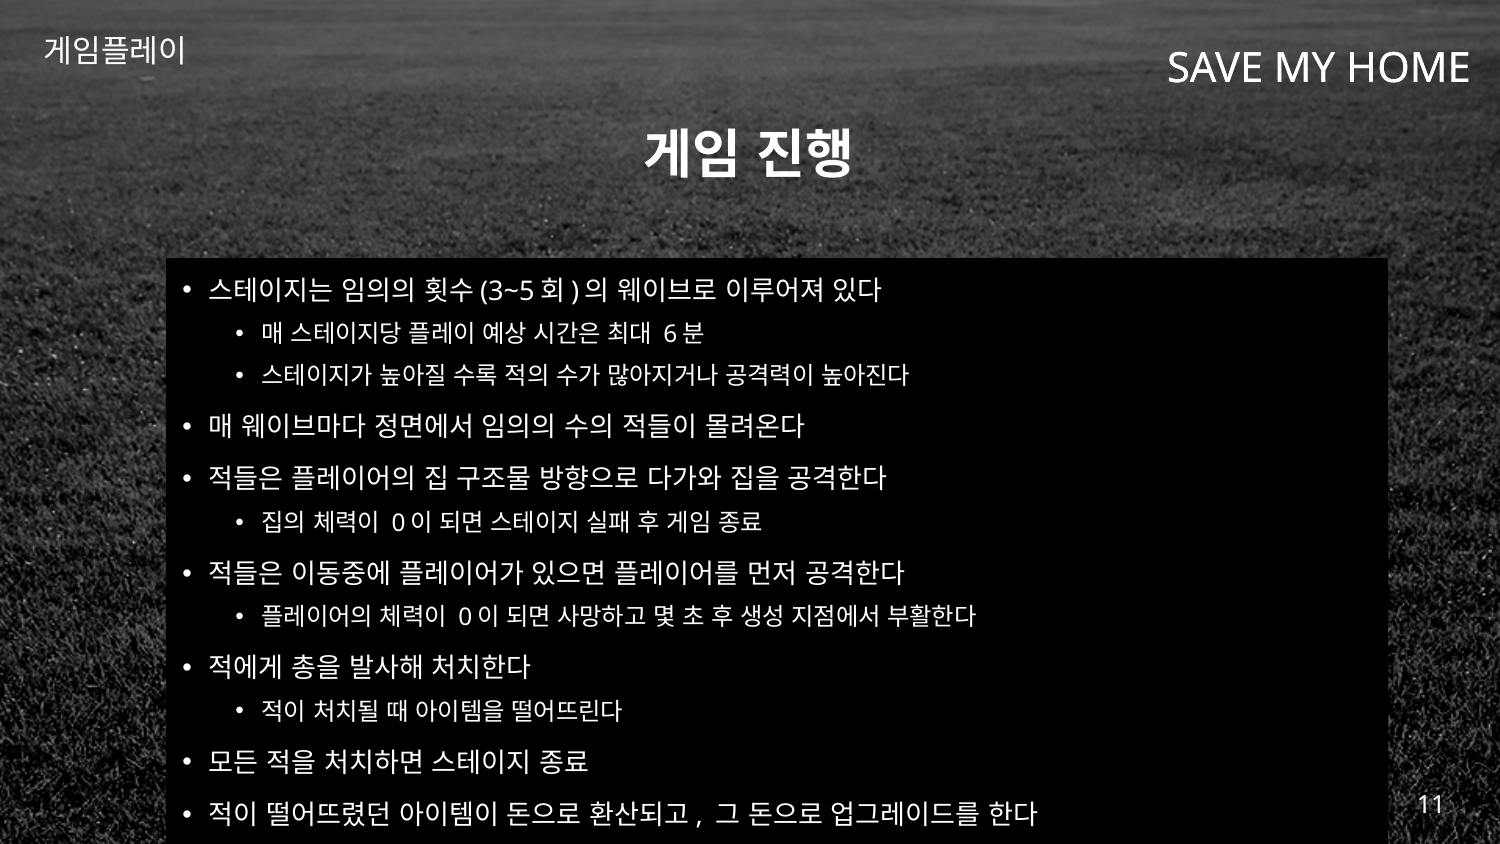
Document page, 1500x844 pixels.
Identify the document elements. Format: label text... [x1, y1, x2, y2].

text_box Save My home [1151, 25, 1487, 107]
text_box 게임플레이 [28, 24, 203, 77]
title 게임 진행 [112, 75, 1387, 239]
list 스테이지는 임의의 횟수(3~5회)의 웨이브로 이루어져 있다 매 스테이지당 플레이 예상 시간은 최대 6분 스테이지가 높아질 수록 적의 수가 많아지거나 공격력이 높아진다 매 웨이브마다 정면에서 임의의 수의 적들이 몰려온다 적들은 플레이어의 집 구조물 방향으로 다가와 집을 공격한다 집의 체력이 0이 되면 스테이지 실패 후 게임 종료 적들은 이동중에 플레이어가 있으면 플레이어를 먼저 공격한다 플레이어의 체력이 0이 되면 사망하고 몇 초 후 생성 지점에서 부활한다 적에게 총을 발사해 처치한다 적이 처치될 때 아이템을 떨어뜨린다 모든 적을 처치하면 스테이지 종료 적이 떨어뜨렸던 아이템이 돈으로 환산되고, 그 돈으로 업그레이드를 한다 [166, 258, 1388, 844]
